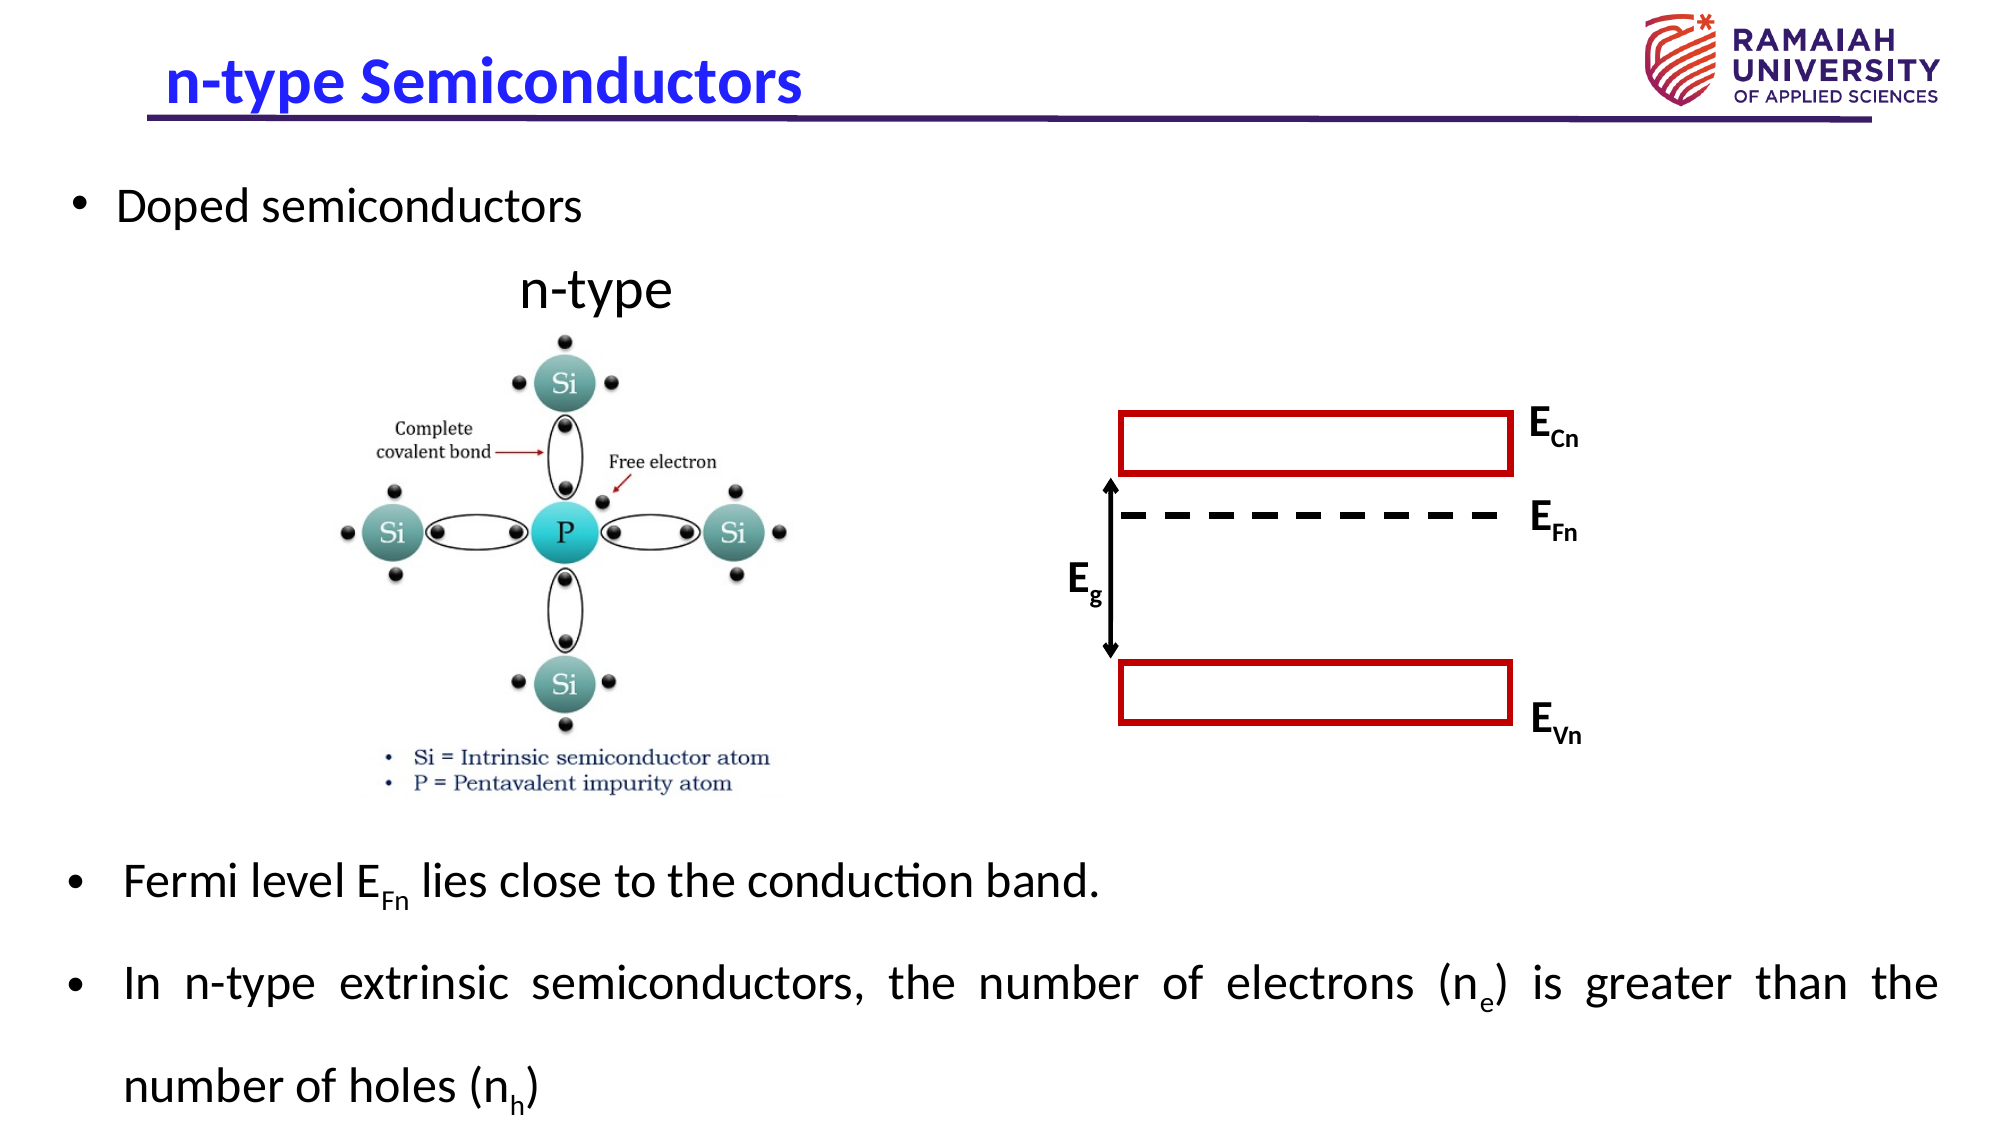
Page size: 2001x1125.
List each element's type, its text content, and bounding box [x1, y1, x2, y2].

text_box Fermi level EFn lies close to the conduction band. In n-type extrinsic semiconductors, the number of electrons (ne) is greater than the number of holes (nh) [52, 806, 1955, 1125]
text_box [1053, 382, 1712, 751]
text_box n-type [484, 250, 709, 321]
text_box n-type Semiconductors [151, 30, 1725, 125]
picture [329, 332, 794, 798]
text_box Doped semiconductors [56, 135, 1823, 240]
